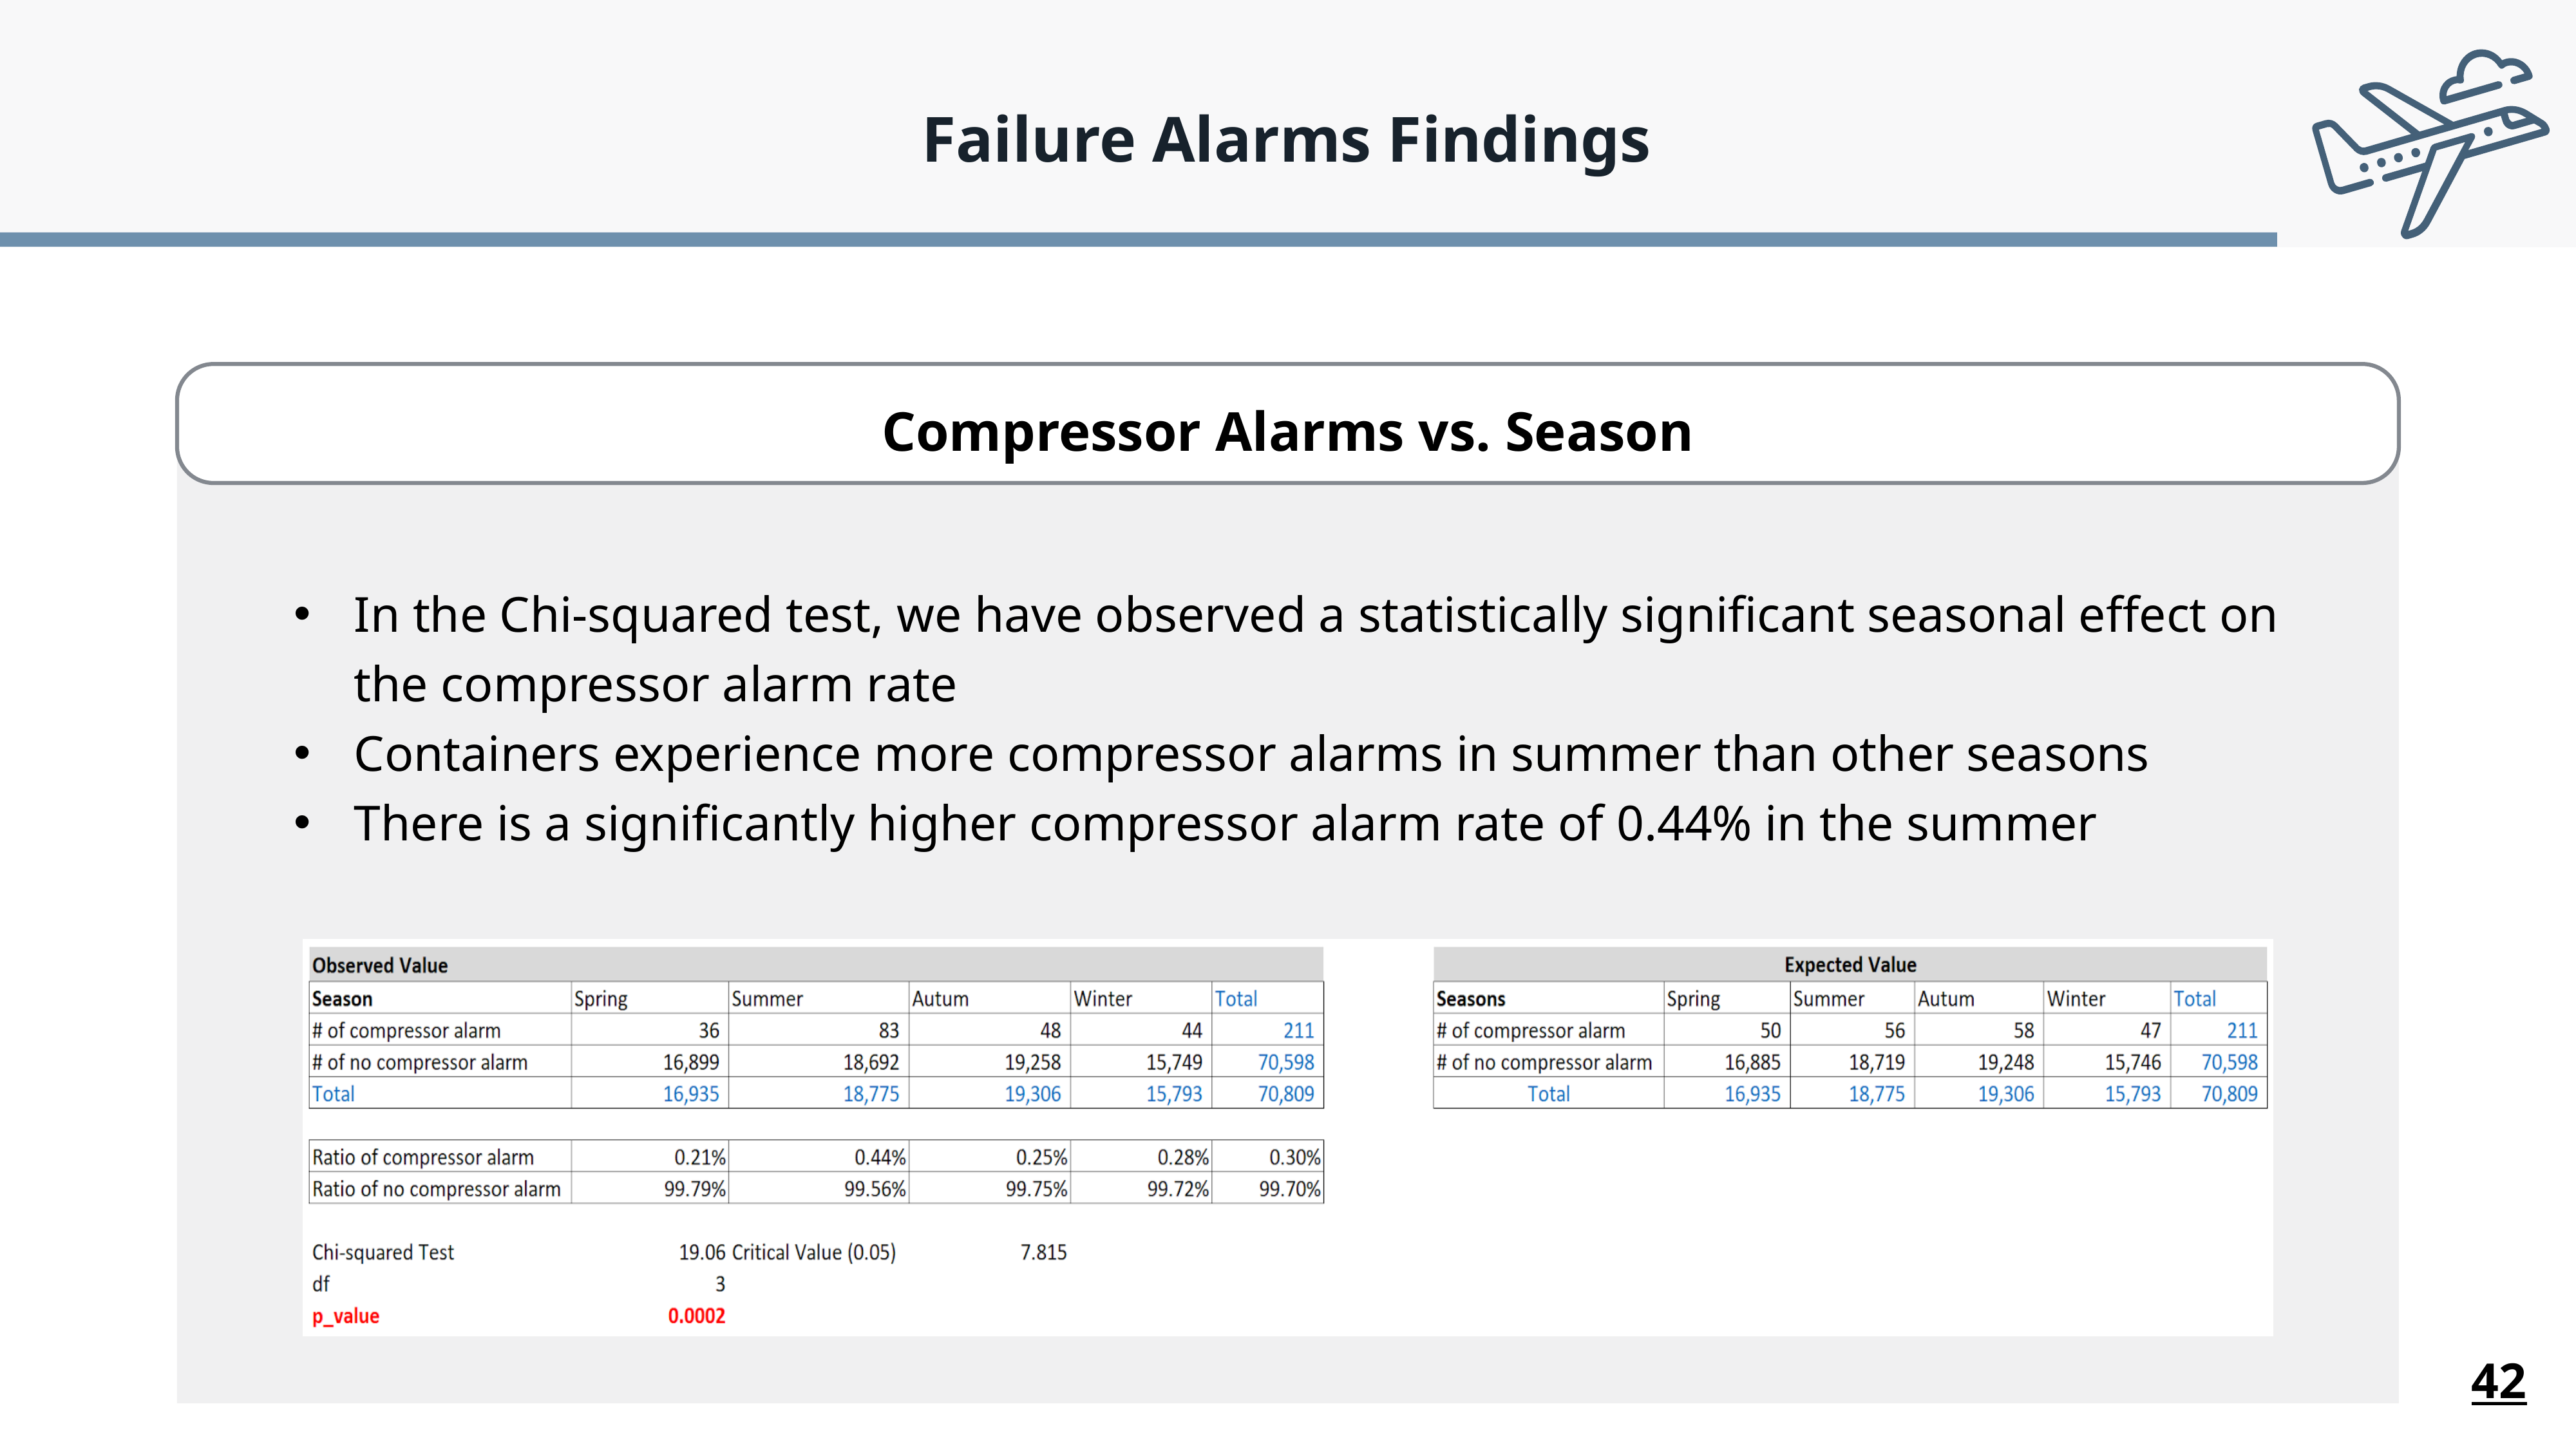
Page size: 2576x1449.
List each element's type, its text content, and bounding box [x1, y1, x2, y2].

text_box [0, 0, 2576, 248]
text_box 42 [2467, 1334, 2532, 1412]
text_box [2396, 385, 2399, 393]
text_box [176, 448, 2399, 1404]
text_box [176, 385, 180, 399]
text_box Compressor Alarms vs. Season [176, 364, 2399, 484]
picture [303, 939, 2273, 1337]
text_box In the Chi-squared test, we have observed a statistically significant seasonal effect on the compressor alarm rate Containers experience more compressor alarms in summer than other seasons There is a significantly higher compressor alarm rate of 0.44% in the summer [289, 568, 2287, 855]
